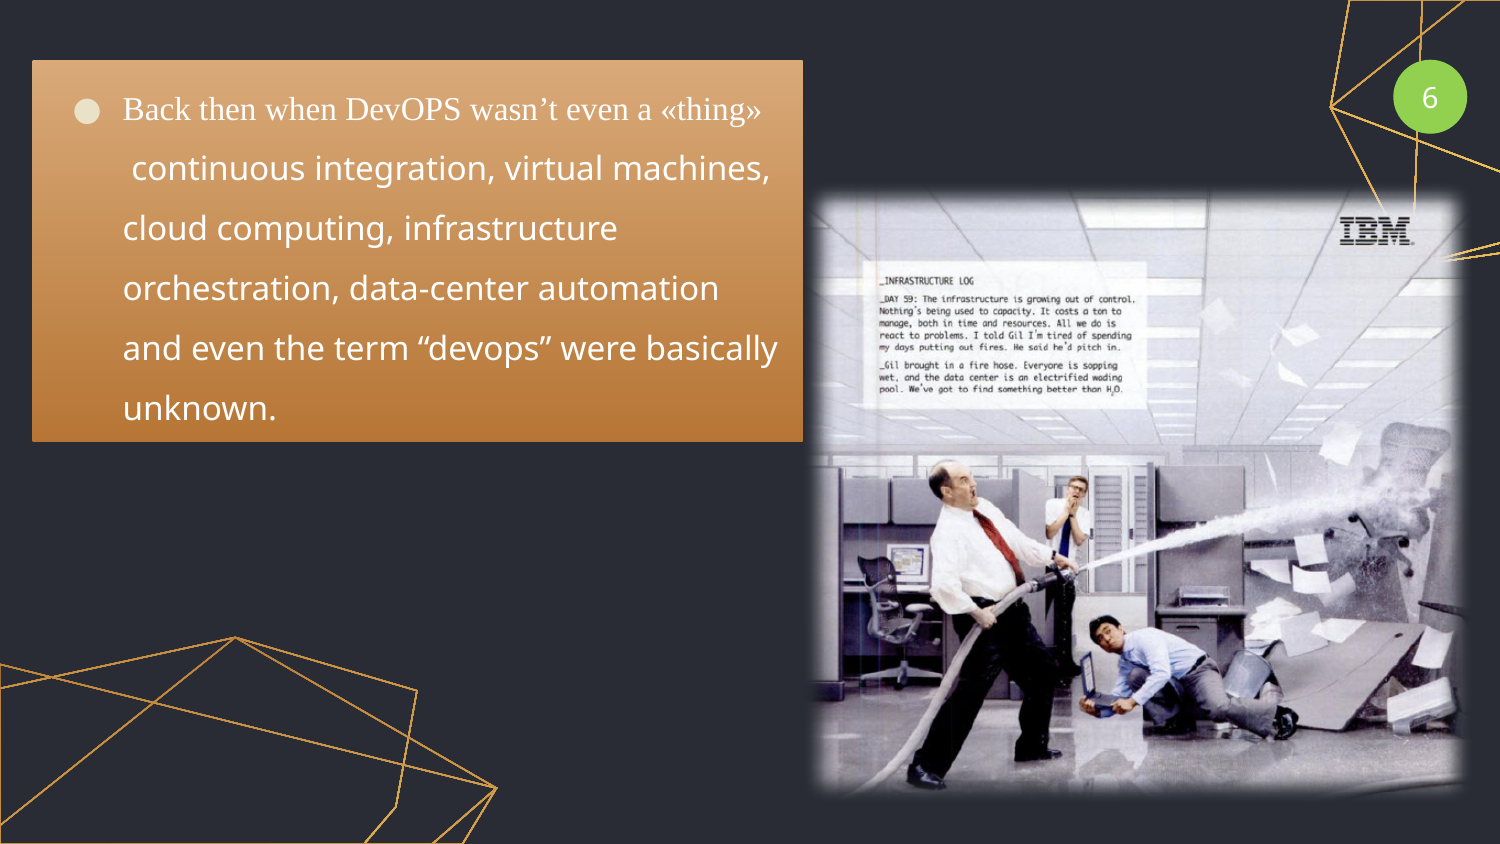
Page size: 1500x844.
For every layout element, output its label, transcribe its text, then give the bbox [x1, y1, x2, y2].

text_box 6 [1391, 57, 1470, 136]
text_box Back then when DevOPS wasn’t even a «thing» continuous integration, virtual machines, cloud computing, infrastructure orchestration, data-center automation and even the term “devops” were basically unknown. [32, 60, 803, 442]
picture [802, 181, 1473, 803]
